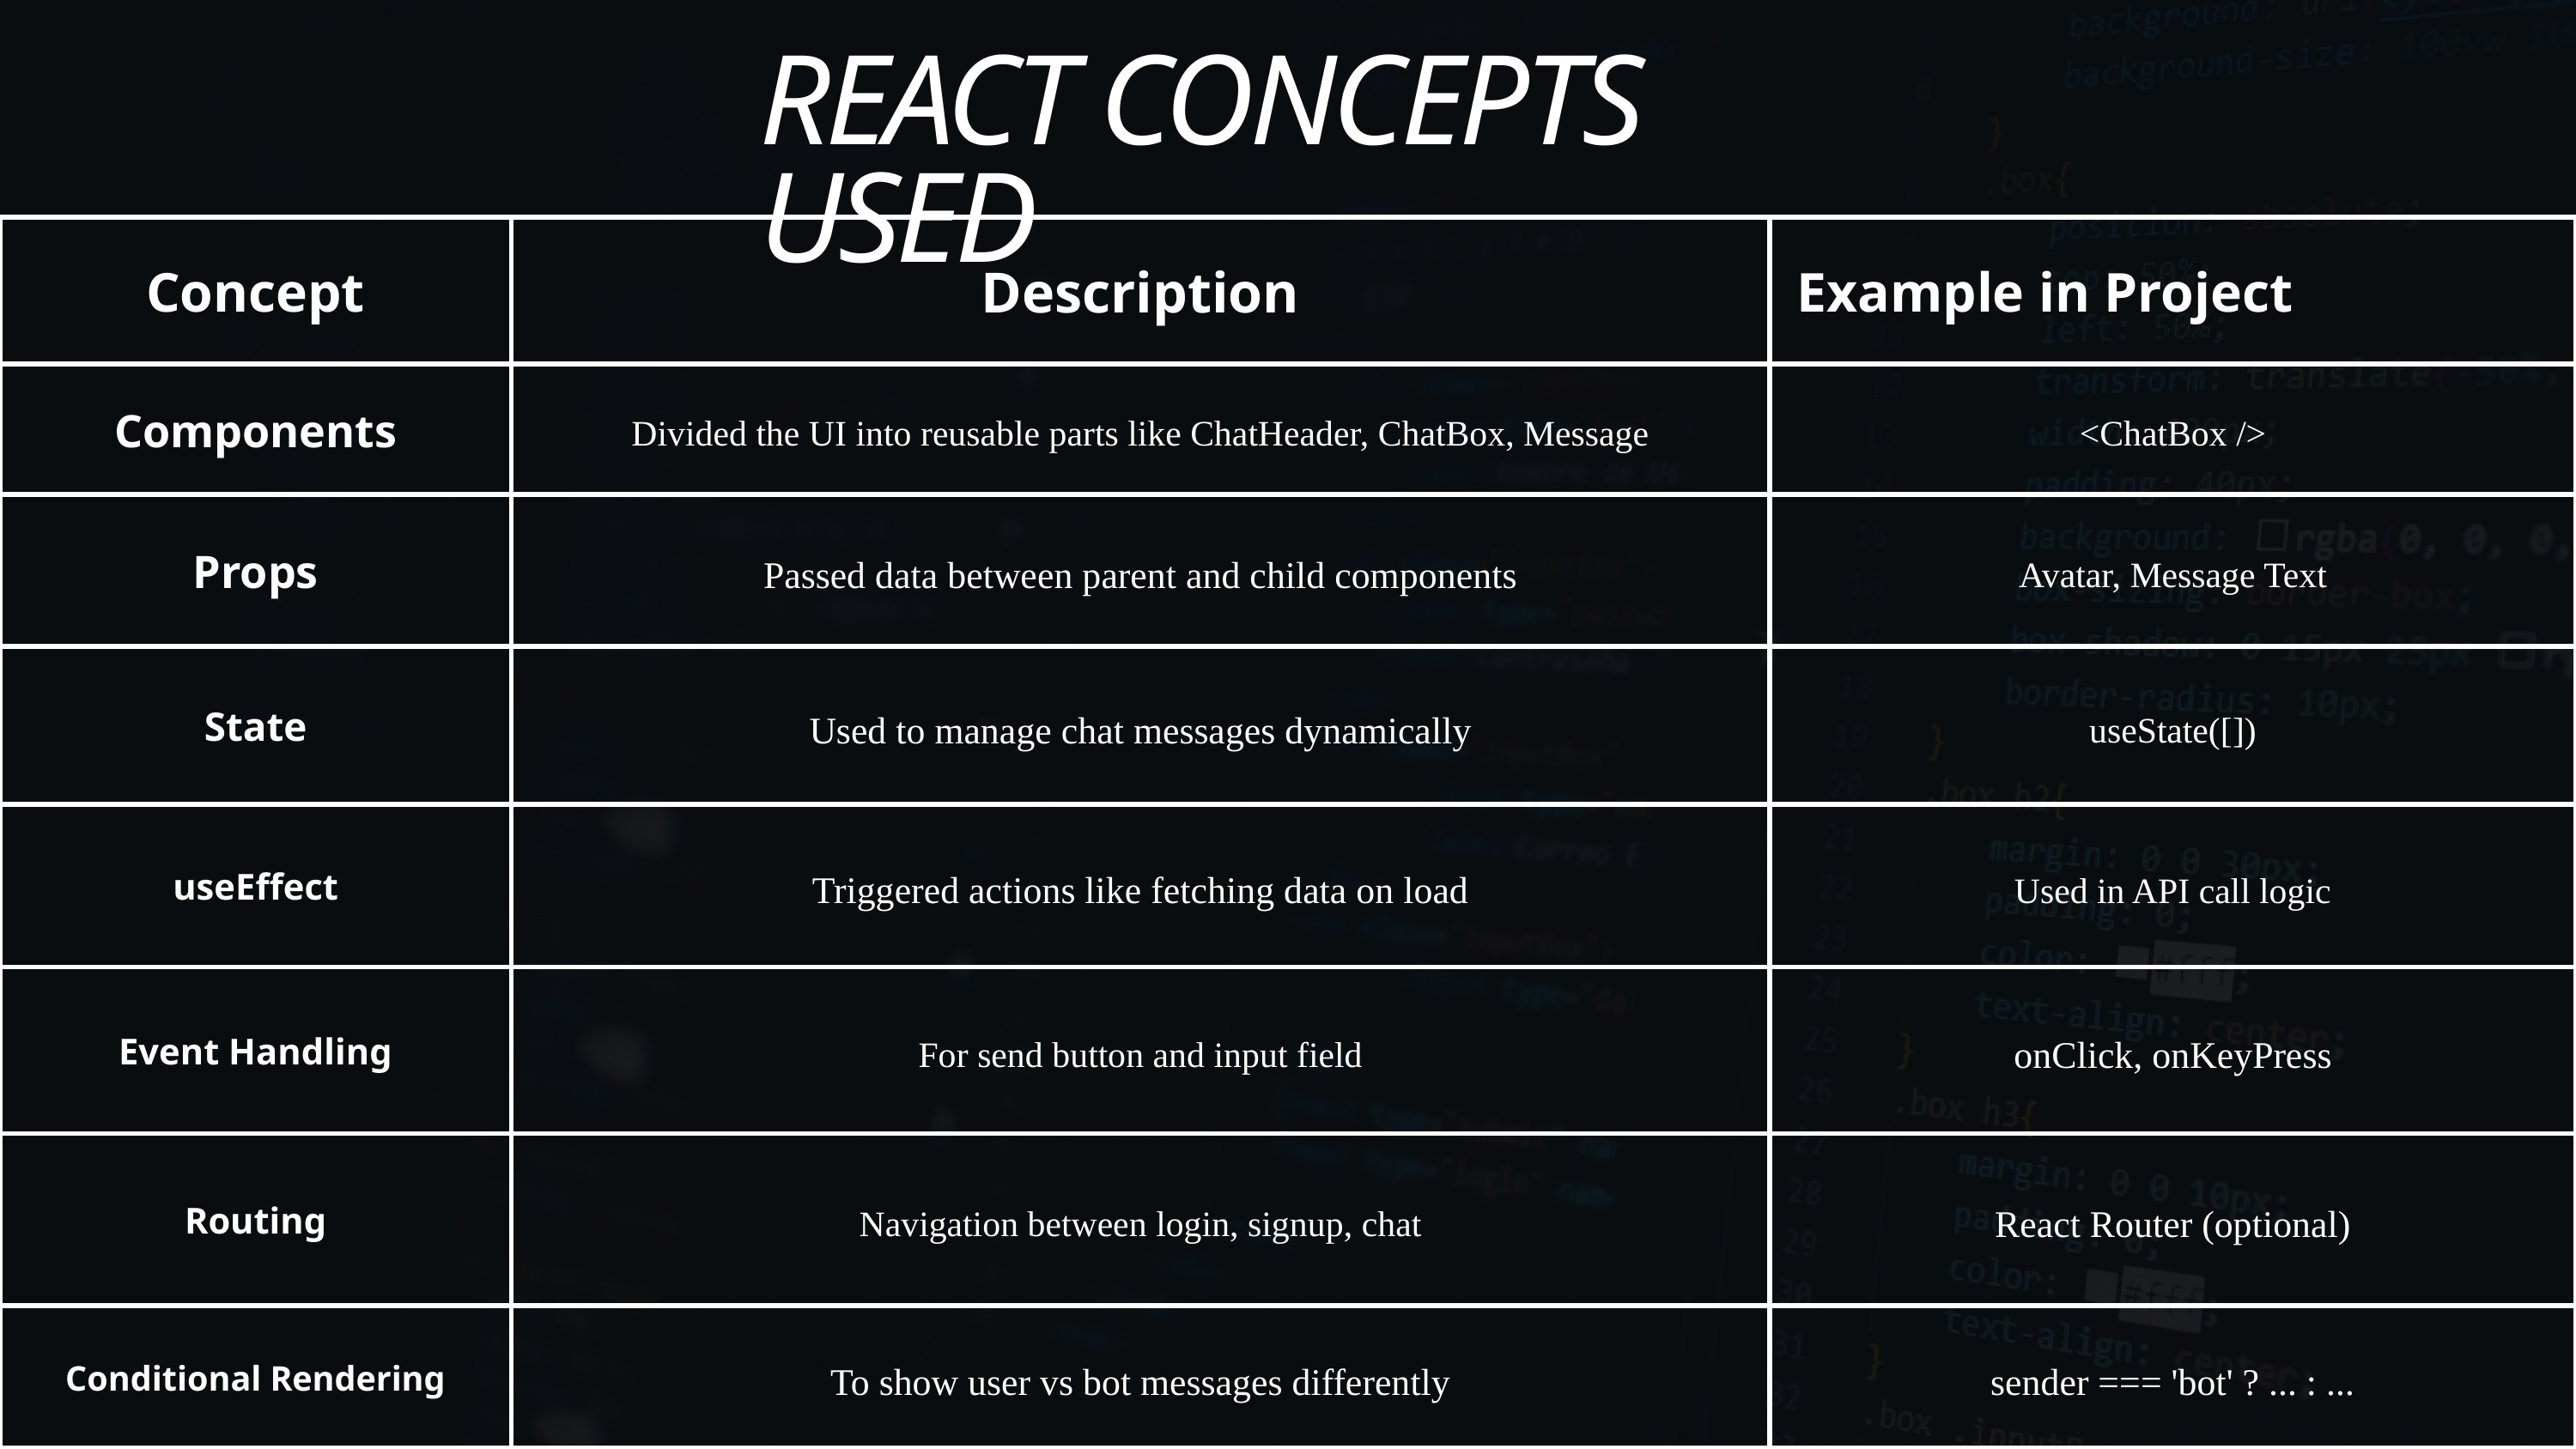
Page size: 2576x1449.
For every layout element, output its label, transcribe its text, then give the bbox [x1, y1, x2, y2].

table_cell Triggered actions like fetching data on load [513, 807, 1767, 965]
table_cell Components [3, 367, 509, 492]
table_cell State [3, 649, 509, 802]
table_cell Event Handling [3, 969, 509, 1131]
table_cell Used in API call logic [1772, 807, 2573, 965]
table_cell sender === 'bot' ? ... : ... [1772, 1308, 2573, 1446]
table_cell Avatar, Message Text [1772, 497, 2573, 644]
table_cell onClick, onKeyPress [1772, 969, 2573, 1131]
table_cell Navigation between login, signup, chat [513, 1136, 1767, 1303]
text_box [0, 0, 2576, 215]
table_cell useState([]) [1772, 649, 2573, 802]
table_cell React Router (optional) [1772, 1136, 2573, 1303]
table_cell Passed data between parent and child components [513, 497, 1767, 644]
table_cell To show user vs bot messages differently [513, 1308, 1767, 1446]
table_cell Props [3, 497, 509, 644]
table_cell <ChatBox /> [1772, 367, 2573, 492]
table_cell useEffect [3, 807, 509, 965]
table_cell Routing [3, 1136, 509, 1303]
table_cell Divided the UI into reusable parts like ChatHeader, ChatBox, Message [513, 367, 1767, 492]
table_cell For send button and input field [513, 969, 1767, 1131]
table_cell Used to manage chat messages dynamically [513, 649, 1767, 802]
table_header Example in Project [1772, 220, 2573, 361]
table_header Description [513, 220, 1767, 361]
text_box REACT CONCEPTS USED [759, 51, 1817, 288]
table_cell Conditional Rendering [3, 1308, 509, 1446]
table_header Concept [3, 220, 509, 361]
